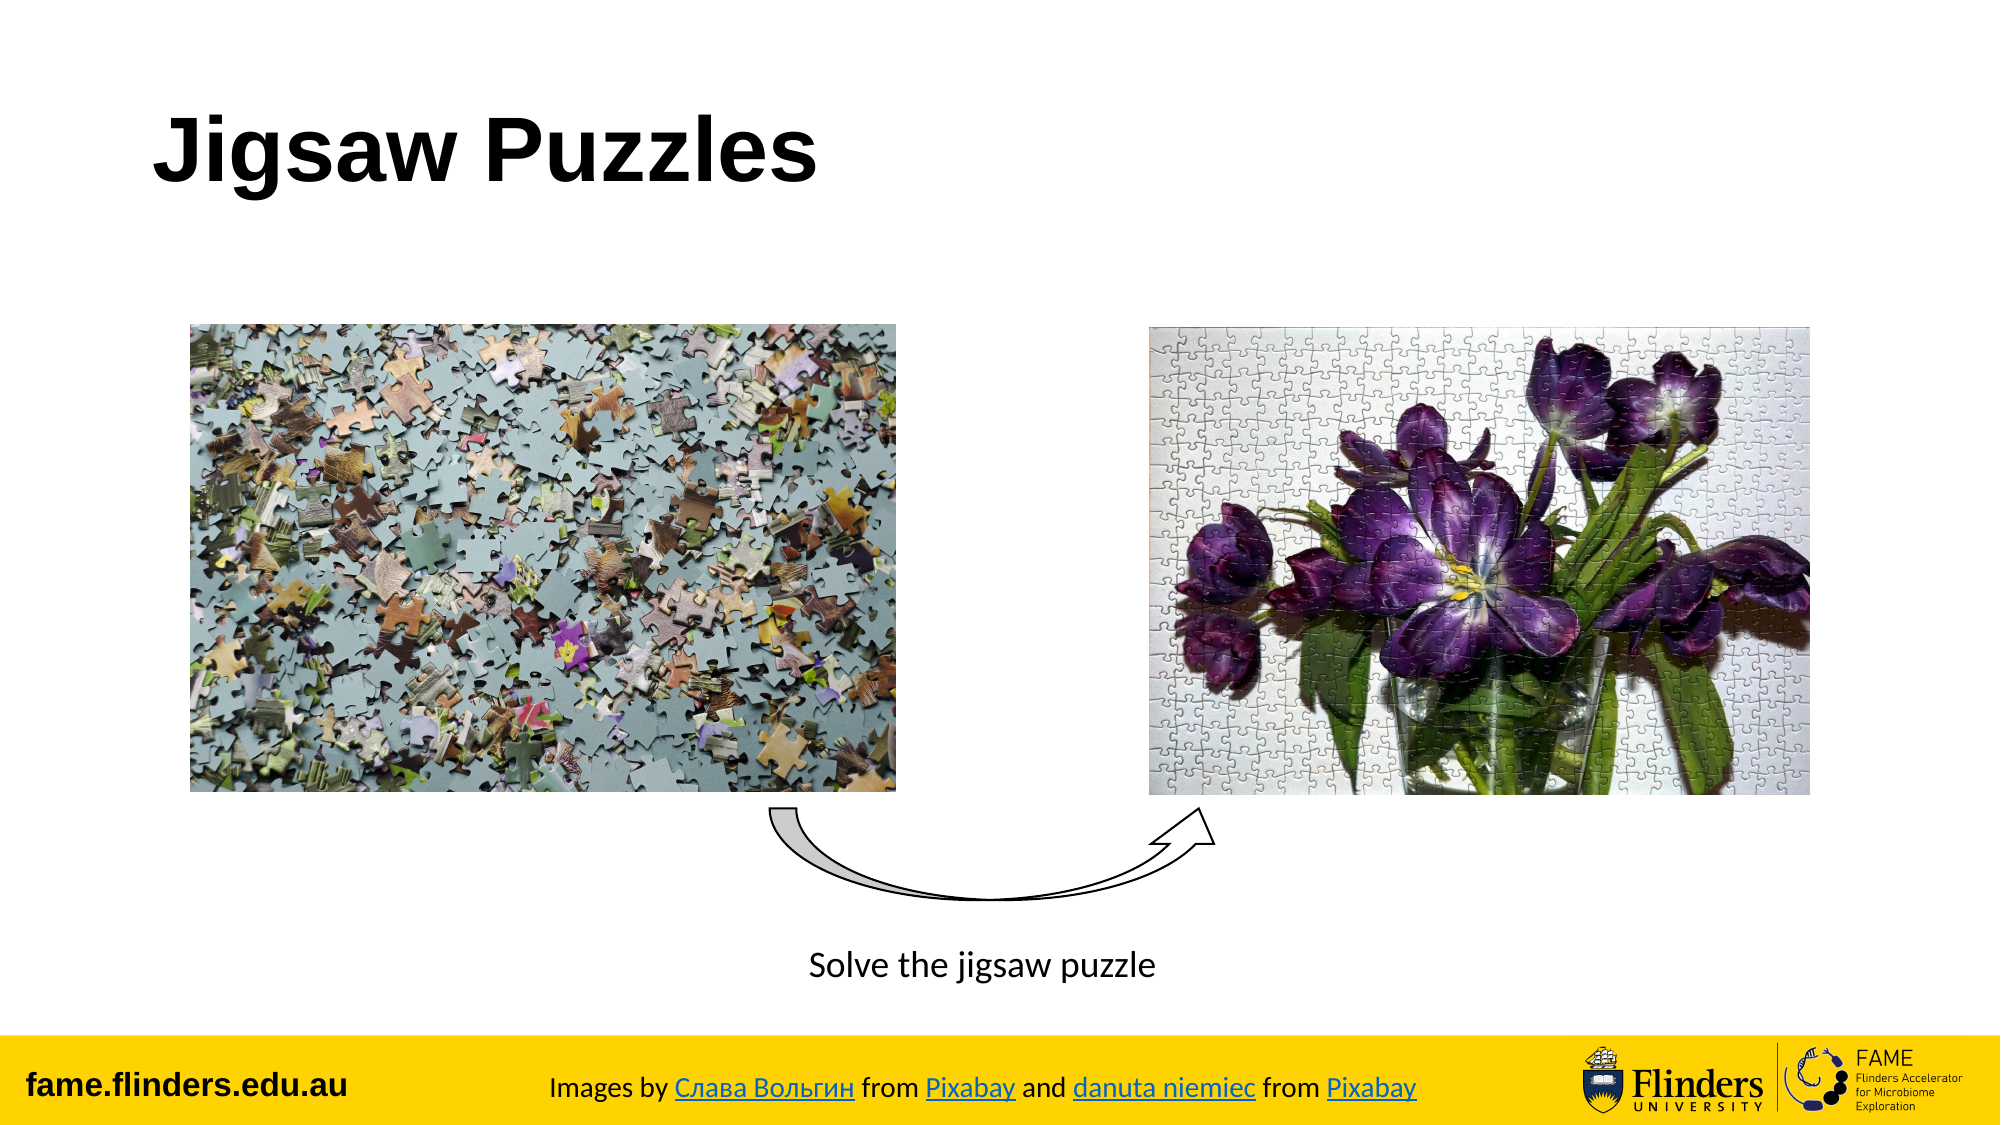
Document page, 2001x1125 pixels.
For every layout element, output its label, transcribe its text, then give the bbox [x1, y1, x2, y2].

text_box [768, 806, 1216, 902]
picture [190, 324, 896, 792]
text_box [771, 810, 923, 895]
picture [1149, 327, 1810, 795]
picture [1570, 1038, 1966, 1122]
text_box Images by Слава Вольгин from Pixabay and danuta niemiec from Pixabay [423, 1060, 1543, 1111]
title Jigsaw Puzzles [137, 82, 1863, 222]
text_box Solve the jigsaw puzzle [769, 932, 1205, 993]
